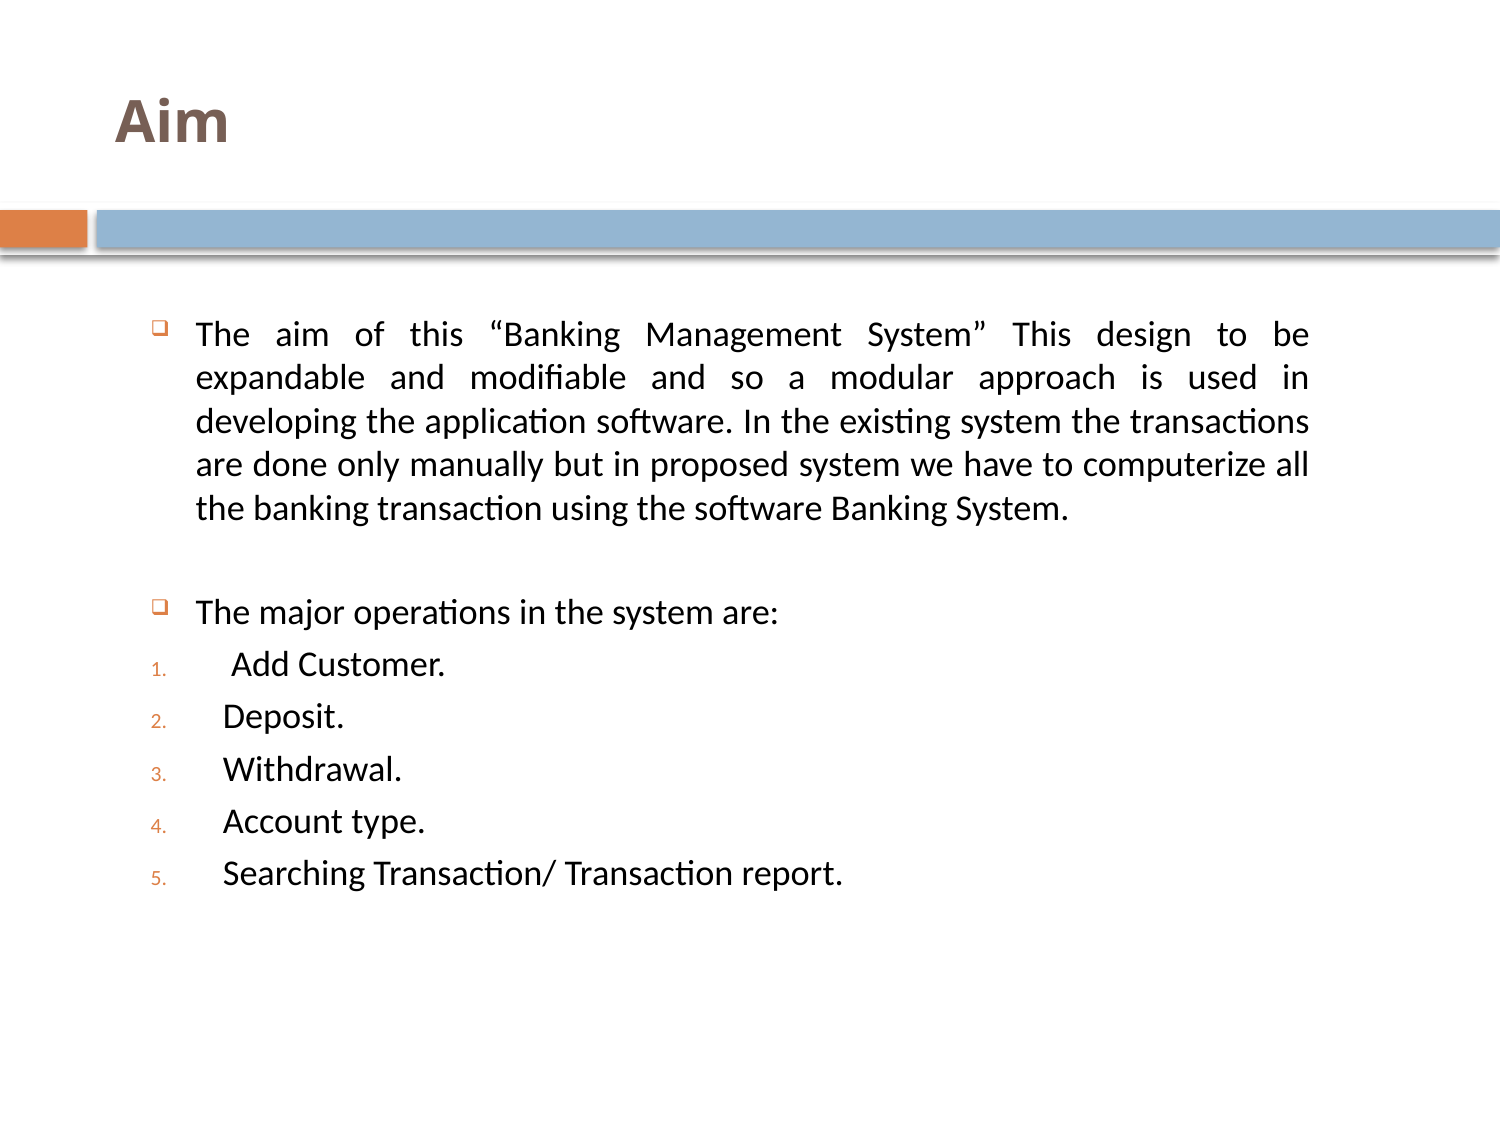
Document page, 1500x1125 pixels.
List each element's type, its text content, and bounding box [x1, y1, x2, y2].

list The aim of this “Banking Management System” This design to be expandable and modifiable and so a modular approach is used in developing the application software. In the existing system the transactions are done only manually but in proposed system we have to computerize all the banking transaction using the software Banking System. The major operations in the system are: Add Customer. Deposit. Withdrawal. Account type. Searching Transaction/ Transaction report. [135, 302, 1325, 949]
title Aim [100, 37, 1438, 200]
